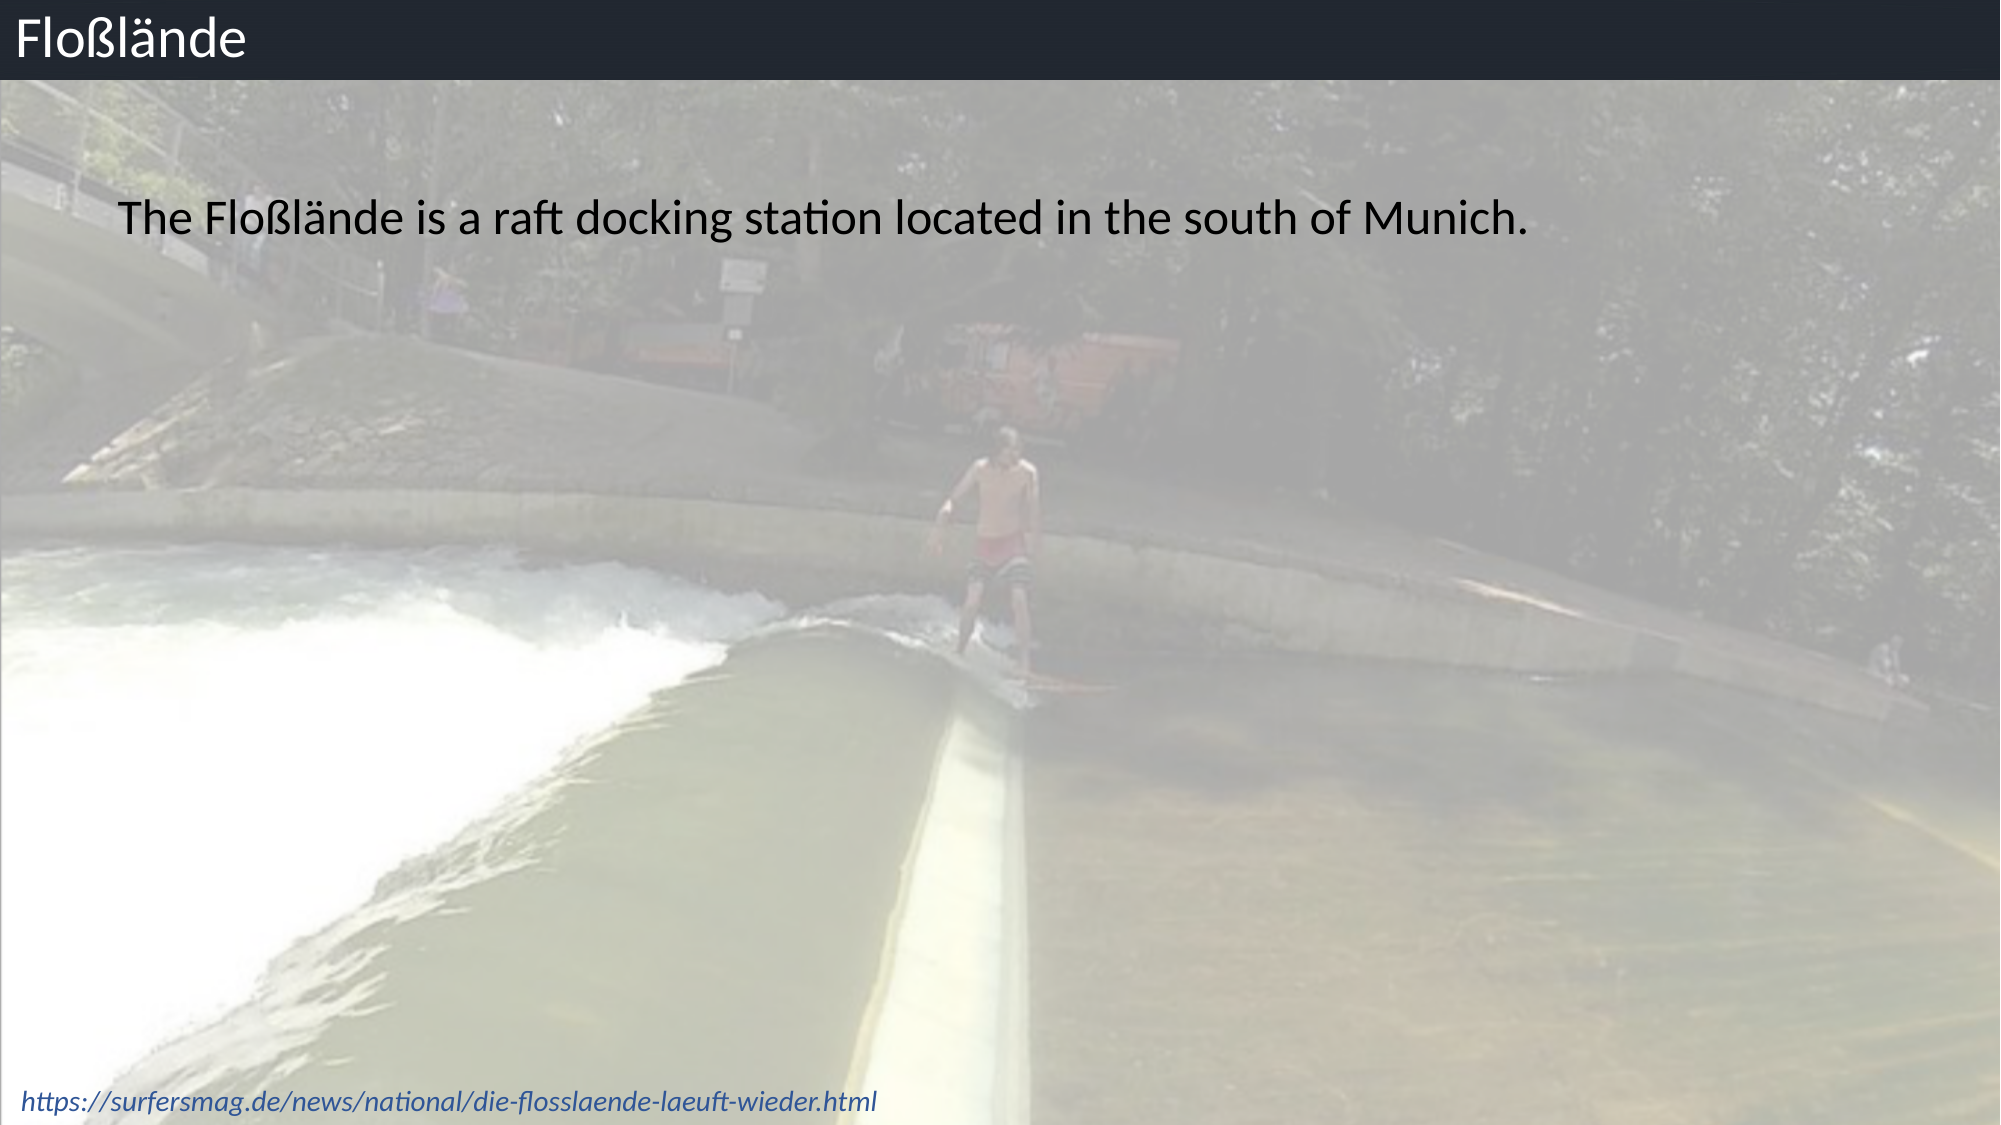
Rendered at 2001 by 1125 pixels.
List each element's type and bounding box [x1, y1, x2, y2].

picture [0, 0, 2000, 80]
list [0, 80, 2000, 1125]
